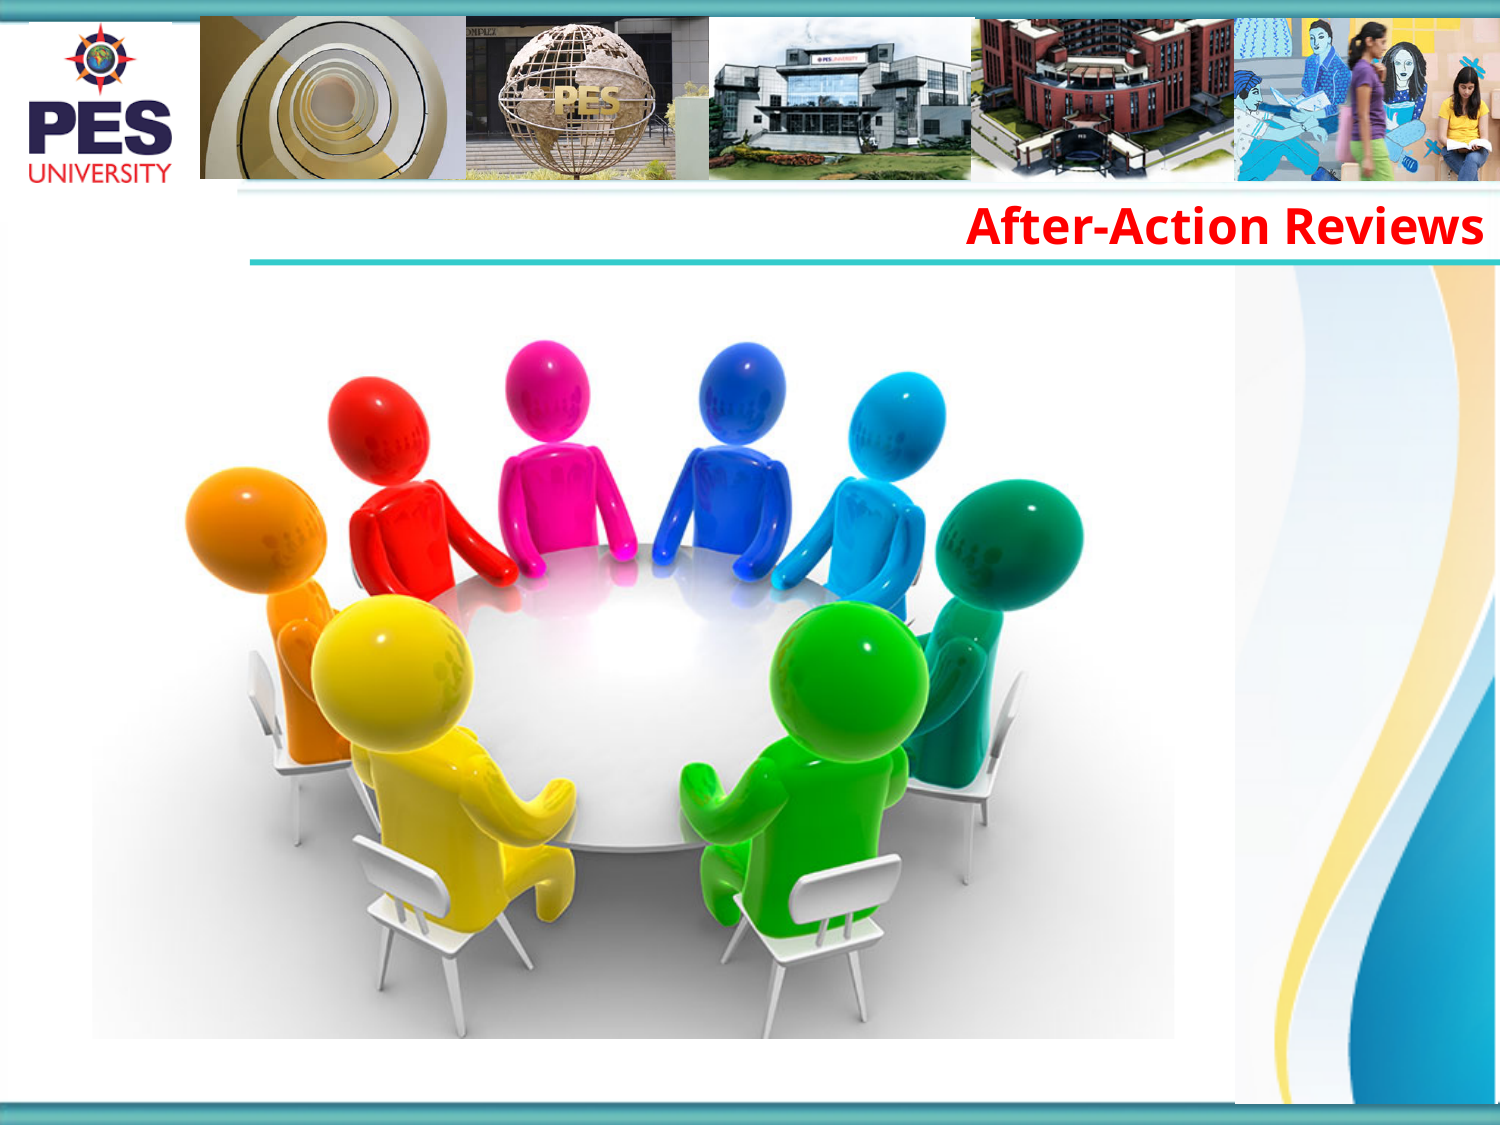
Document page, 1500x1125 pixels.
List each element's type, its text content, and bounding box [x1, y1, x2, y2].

picture [0, 0, 1500, 187]
text_box After-Action Reviews [225, 187, 1500, 264]
picture [0, 222, 1500, 1125]
